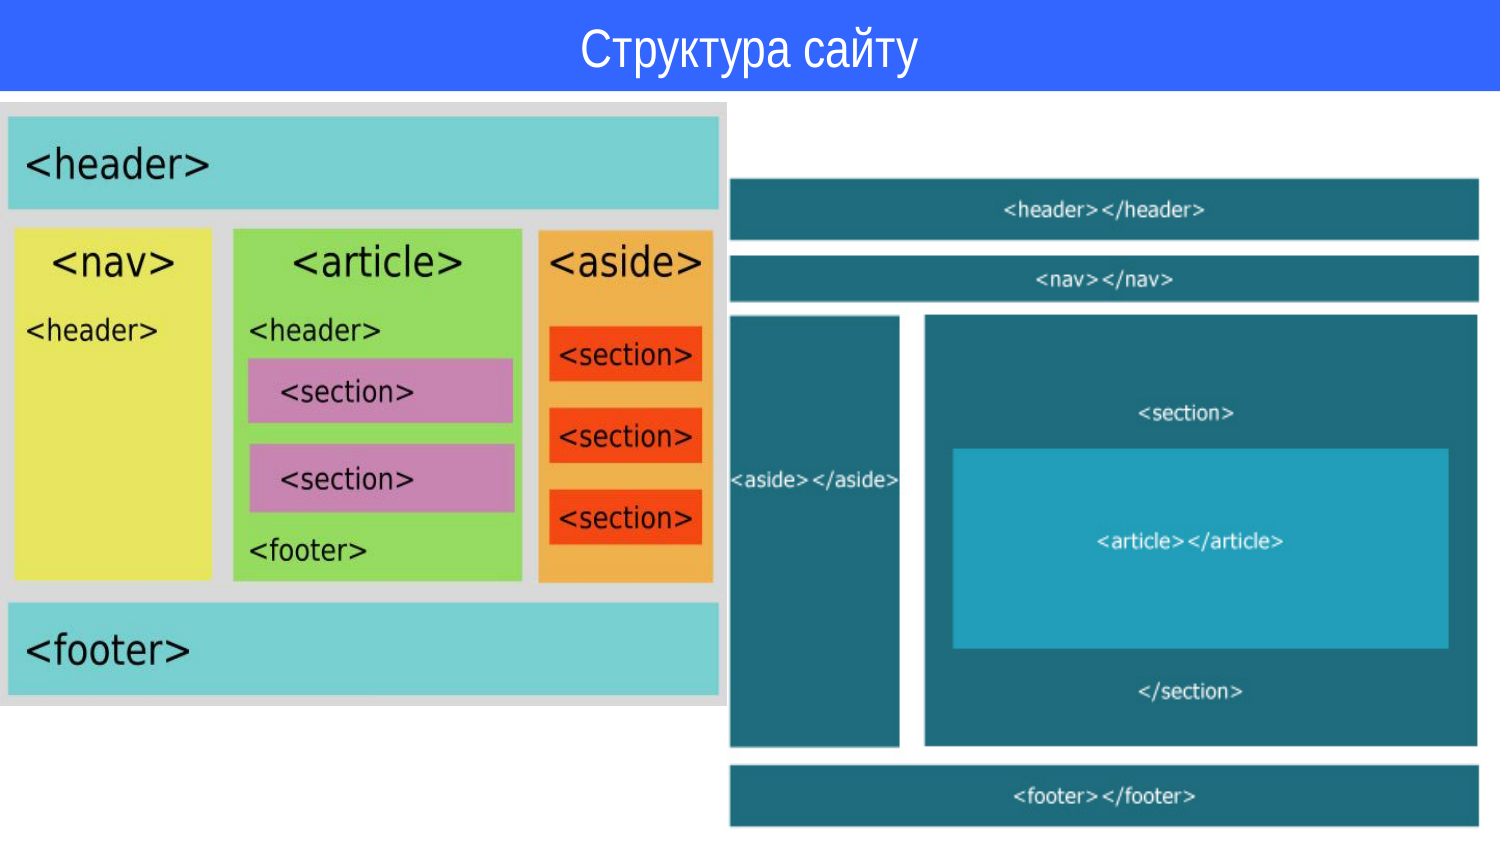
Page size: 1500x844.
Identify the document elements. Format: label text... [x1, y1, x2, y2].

title Структура сайту [0, 0, 1500, 92]
picture [0, 102, 1500, 844]
